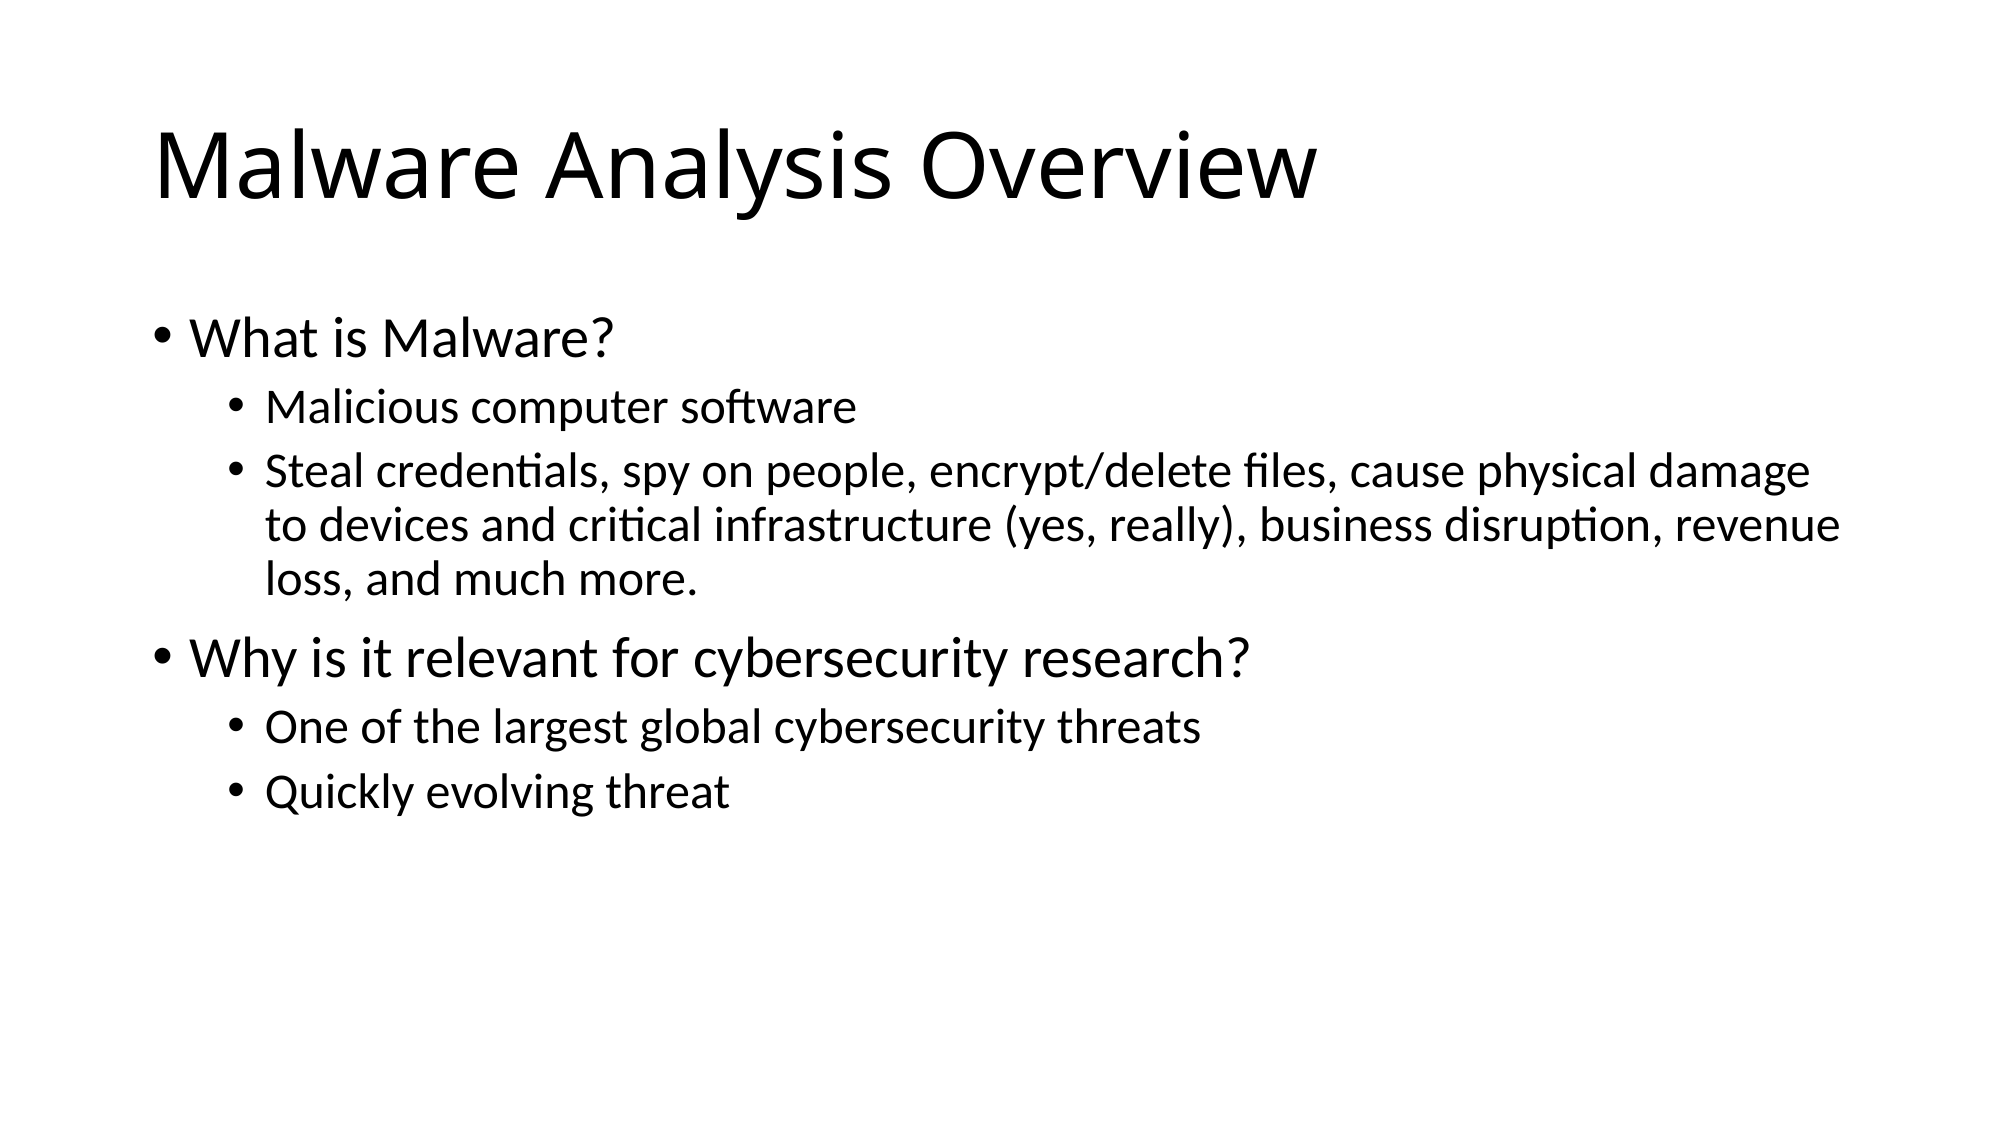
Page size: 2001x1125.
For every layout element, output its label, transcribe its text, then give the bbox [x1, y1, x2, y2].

list What is Malware? Malicious computer software Steal credentials, spy on people, encrypt/delete files, cause physical damage to devices and critical infrastructure (yes, really), business disruption, revenue loss, and much more. Why is it relevant for cybersecurity research? One of the largest global cybersecurity threats Quickly evolving threat [137, 299, 1863, 1014]
title Malware Analysis Overview [137, 59, 1863, 278]
